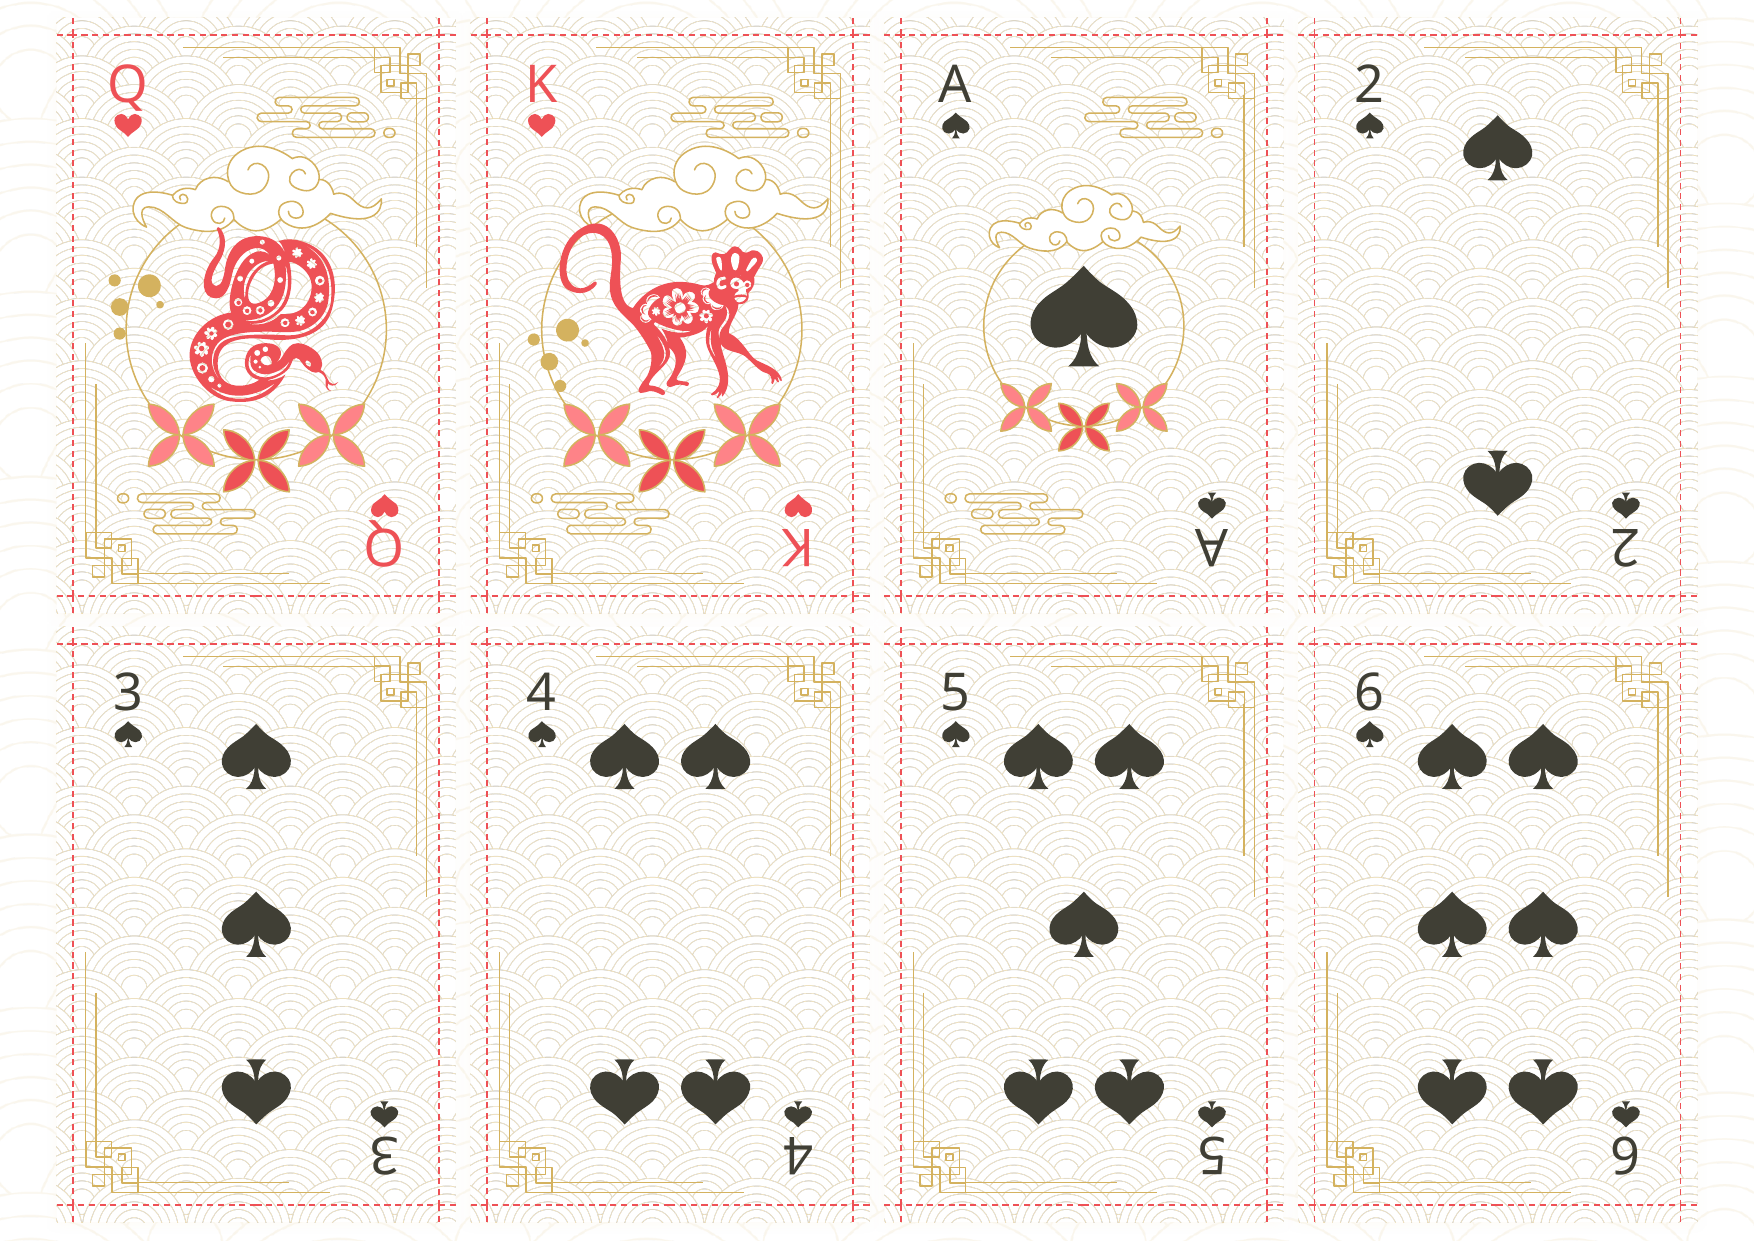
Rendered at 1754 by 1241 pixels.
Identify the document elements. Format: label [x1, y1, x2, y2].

text_box [186, 47, 427, 289]
text_box [1157, 492, 1268, 597]
text_box [900, 643, 1011, 748]
text_box [913, 342, 1158, 584]
text_box [743, 1101, 854, 1205]
text_box [670, 97, 810, 138]
text_box [1571, 1101, 1681, 1205]
text_box [1326, 342, 1572, 584]
text_box [602, 656, 841, 898]
text_box [499, 342, 738, 584]
text_box [1084, 97, 1223, 138]
text_box [72, 34, 183, 138]
text_box [602, 47, 841, 289]
text_box [486, 34, 597, 138]
text_box [983, 179, 1185, 452]
text_box [256, 97, 396, 138]
text_box [944, 493, 1084, 535]
text_box [499, 951, 738, 1193]
text_box [56, 626, 456, 1223]
text_box [486, 643, 597, 748]
text_box [588, 723, 752, 1125]
text_box [85, 951, 331, 1193]
text_box [1010, 47, 1255, 289]
text_box [900, 34, 1011, 139]
text_box [884, 17, 1284, 614]
text_box [1157, 1101, 1268, 1205]
text_box [1416, 723, 1579, 1125]
text_box [108, 139, 387, 493]
text_box [884, 626, 1284, 1223]
text_box [56, 17, 456, 614]
text_box [1461, 115, 1534, 517]
text_box [1430, 656, 1669, 898]
text_box [470, 17, 870, 614]
text_box [72, 643, 183, 748]
text_box [1326, 951, 1565, 1193]
text_box [1314, 643, 1425, 748]
text_box [1002, 723, 1165, 1125]
text_box [743, 493, 854, 597]
text_box [329, 1101, 440, 1205]
text_box [470, 626, 870, 1223]
text_box [1028, 265, 1139, 367]
text_box [1423, 47, 1669, 289]
text_box [329, 493, 440, 597]
text_box [182, 656, 427, 898]
text_box [554, 223, 783, 399]
text_box [1297, 17, 1698, 614]
text_box [525, 139, 834, 493]
text_box [117, 493, 256, 535]
text_box [1297, 626, 1698, 1223]
text_box [913, 951, 1152, 1193]
text_box [85, 342, 324, 584]
text_box [530, 493, 670, 535]
text_box [1016, 656, 1255, 898]
text_box [1314, 34, 1425, 139]
text_box [220, 723, 292, 1125]
text_box [1571, 492, 1681, 597]
